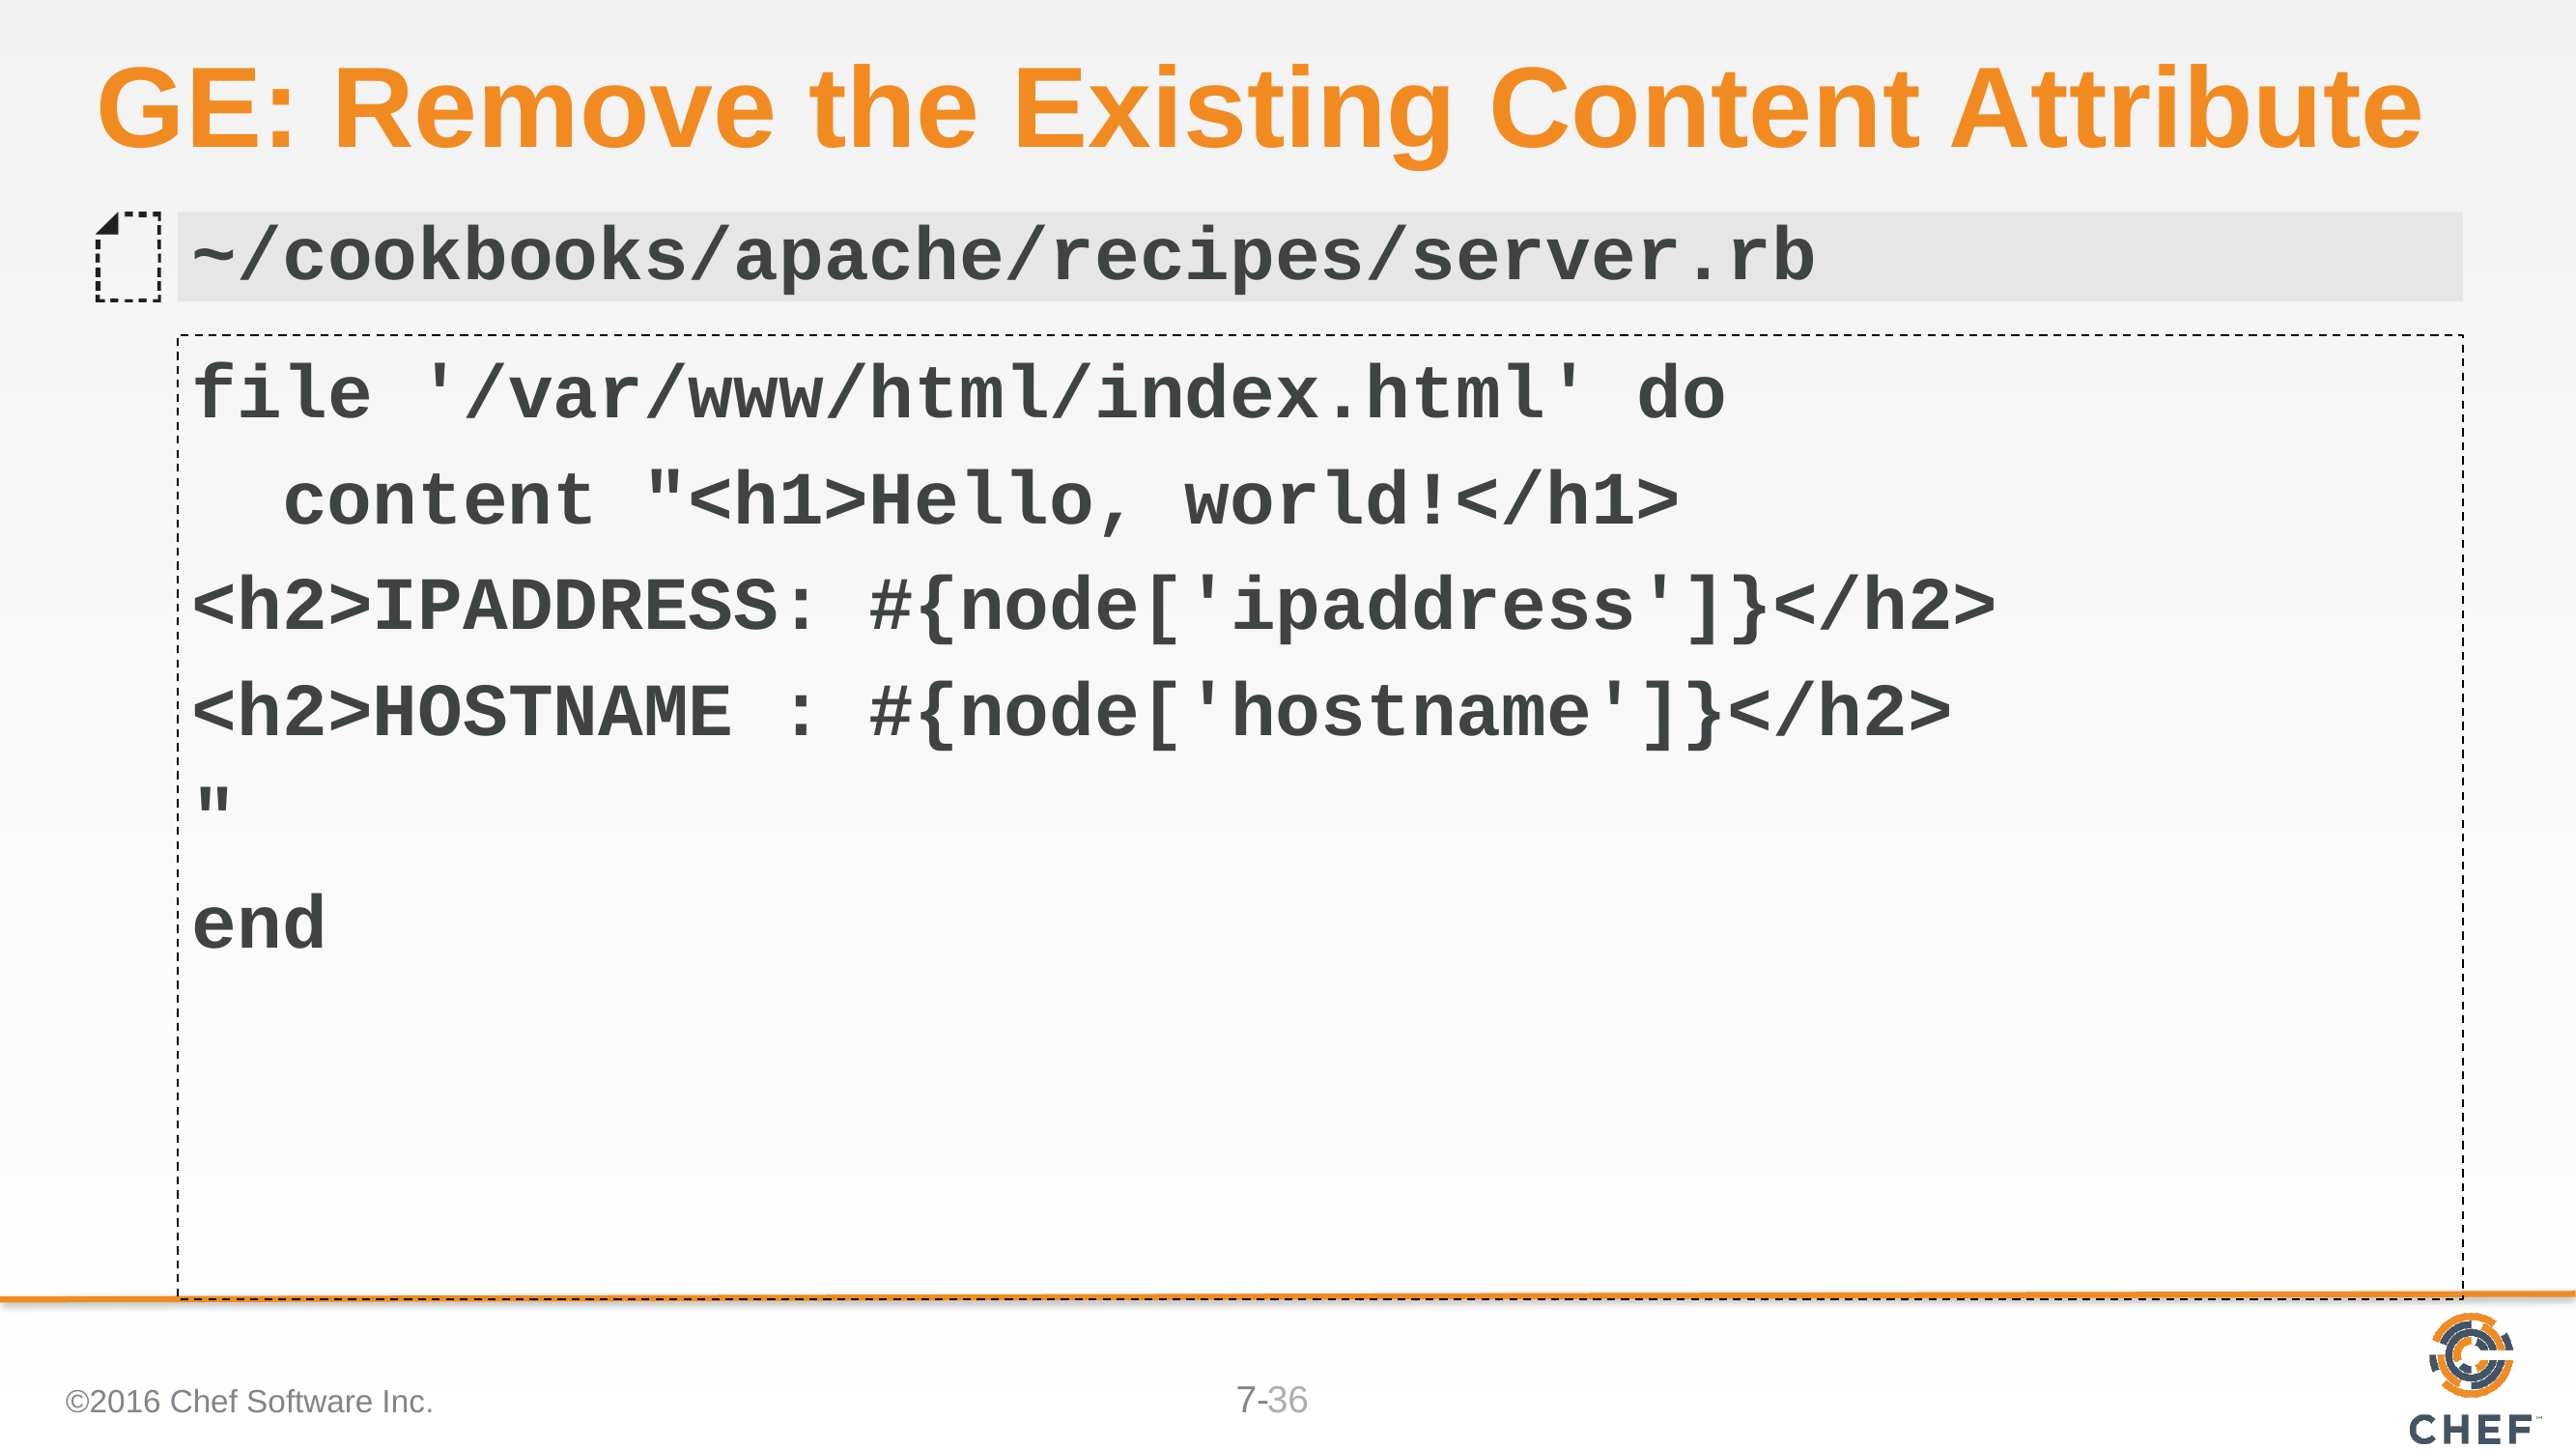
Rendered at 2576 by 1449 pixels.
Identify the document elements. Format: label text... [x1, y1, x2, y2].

picture [2399, 1297, 2550, 1449]
title GE: Remove the Existing Content Attribute [96, 48, 2463, 180]
footer ©2016 Chef Software Inc. [51, 1359, 952, 1440]
slide_number 36 [998, 1359, 1578, 1437]
list file '/var/www/html/index.html' do content "<h1>Hello, world!</h1> <h2>IPADDRESS: #{node['ipaddress']}</h2> <h2>HOSTNAME : #{node['hostname']}</h2> " end [177, 334, 2464, 1300]
list ~/cookbooks/apache/recipes/server.rb [177, 212, 2463, 302]
